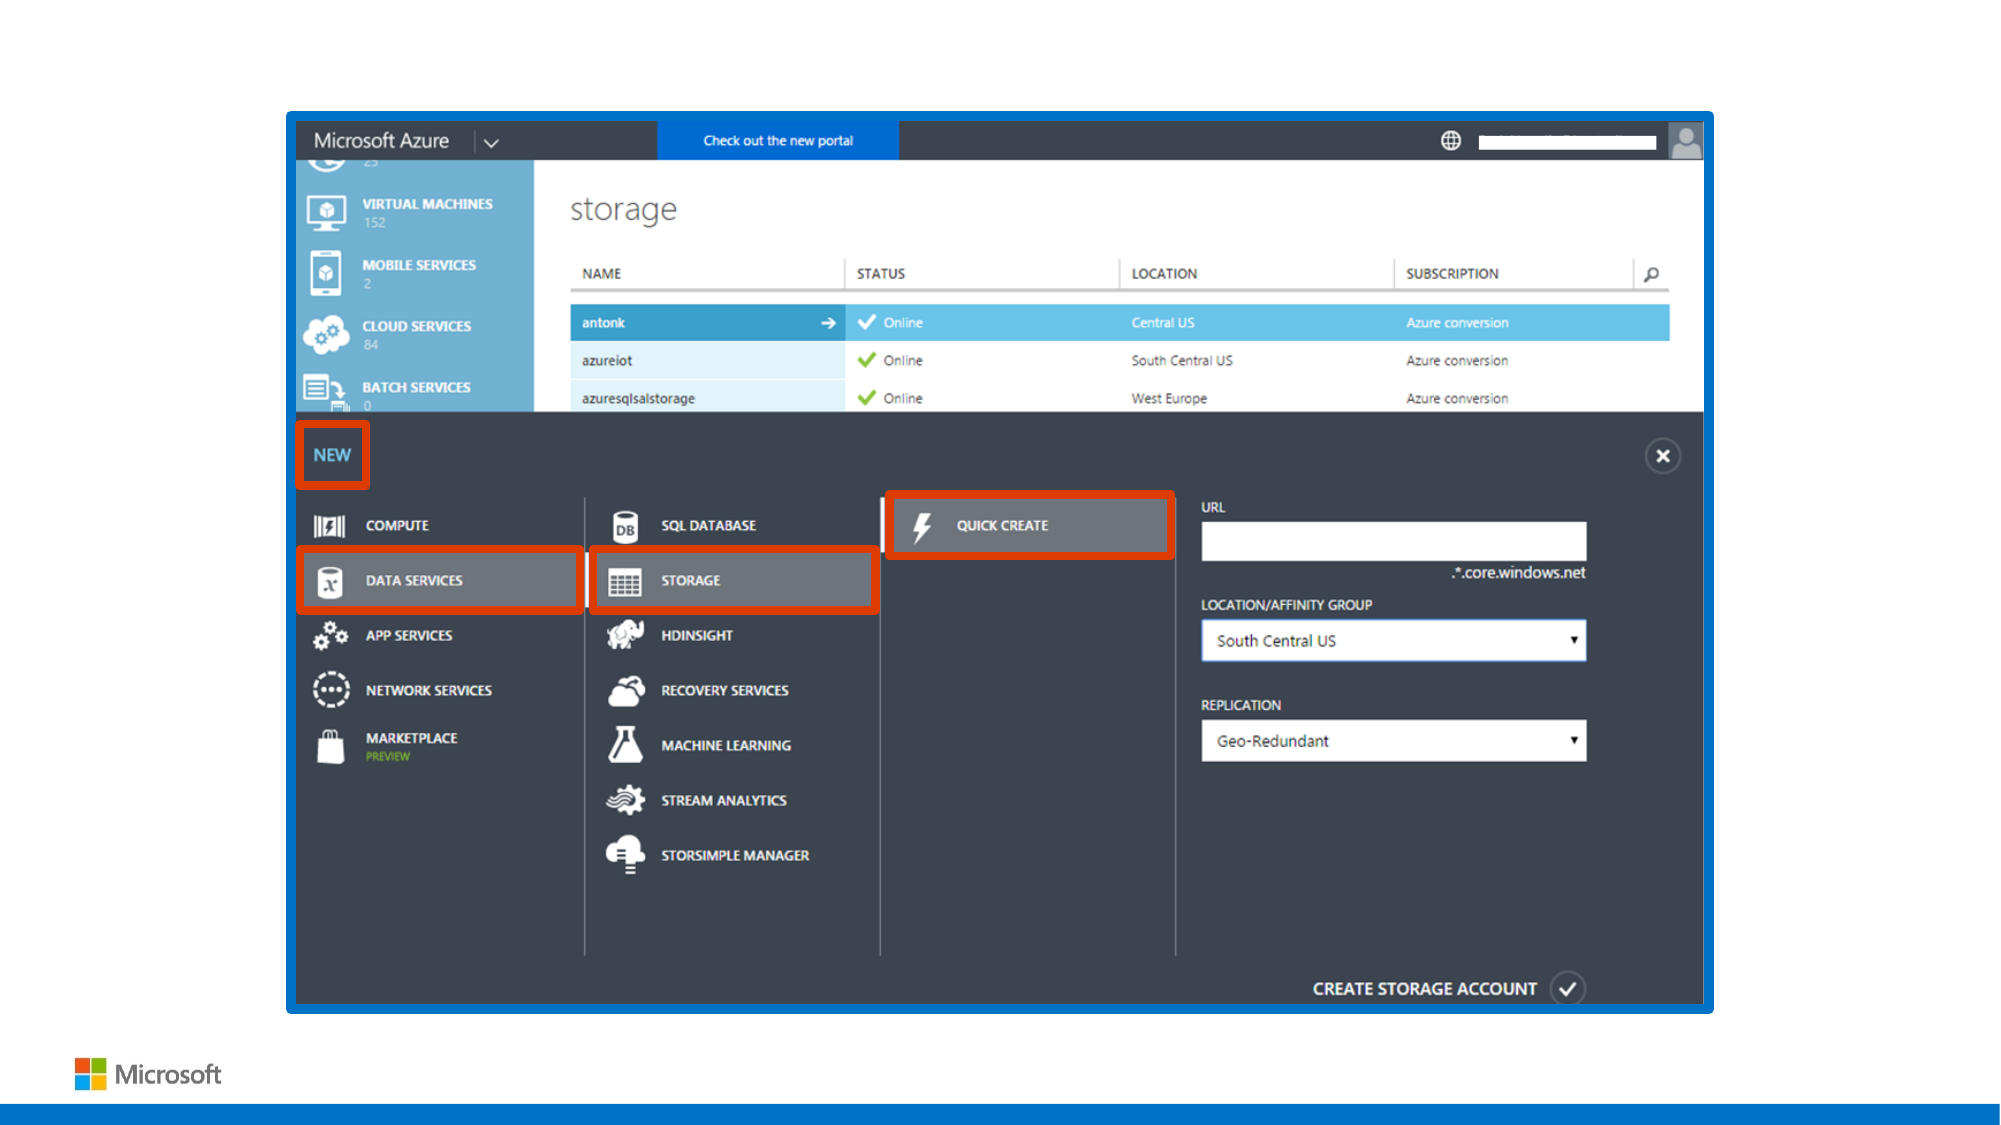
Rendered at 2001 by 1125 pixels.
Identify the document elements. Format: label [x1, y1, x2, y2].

picture [295, 121, 1704, 1004]
picture [72, 1055, 226, 1095]
